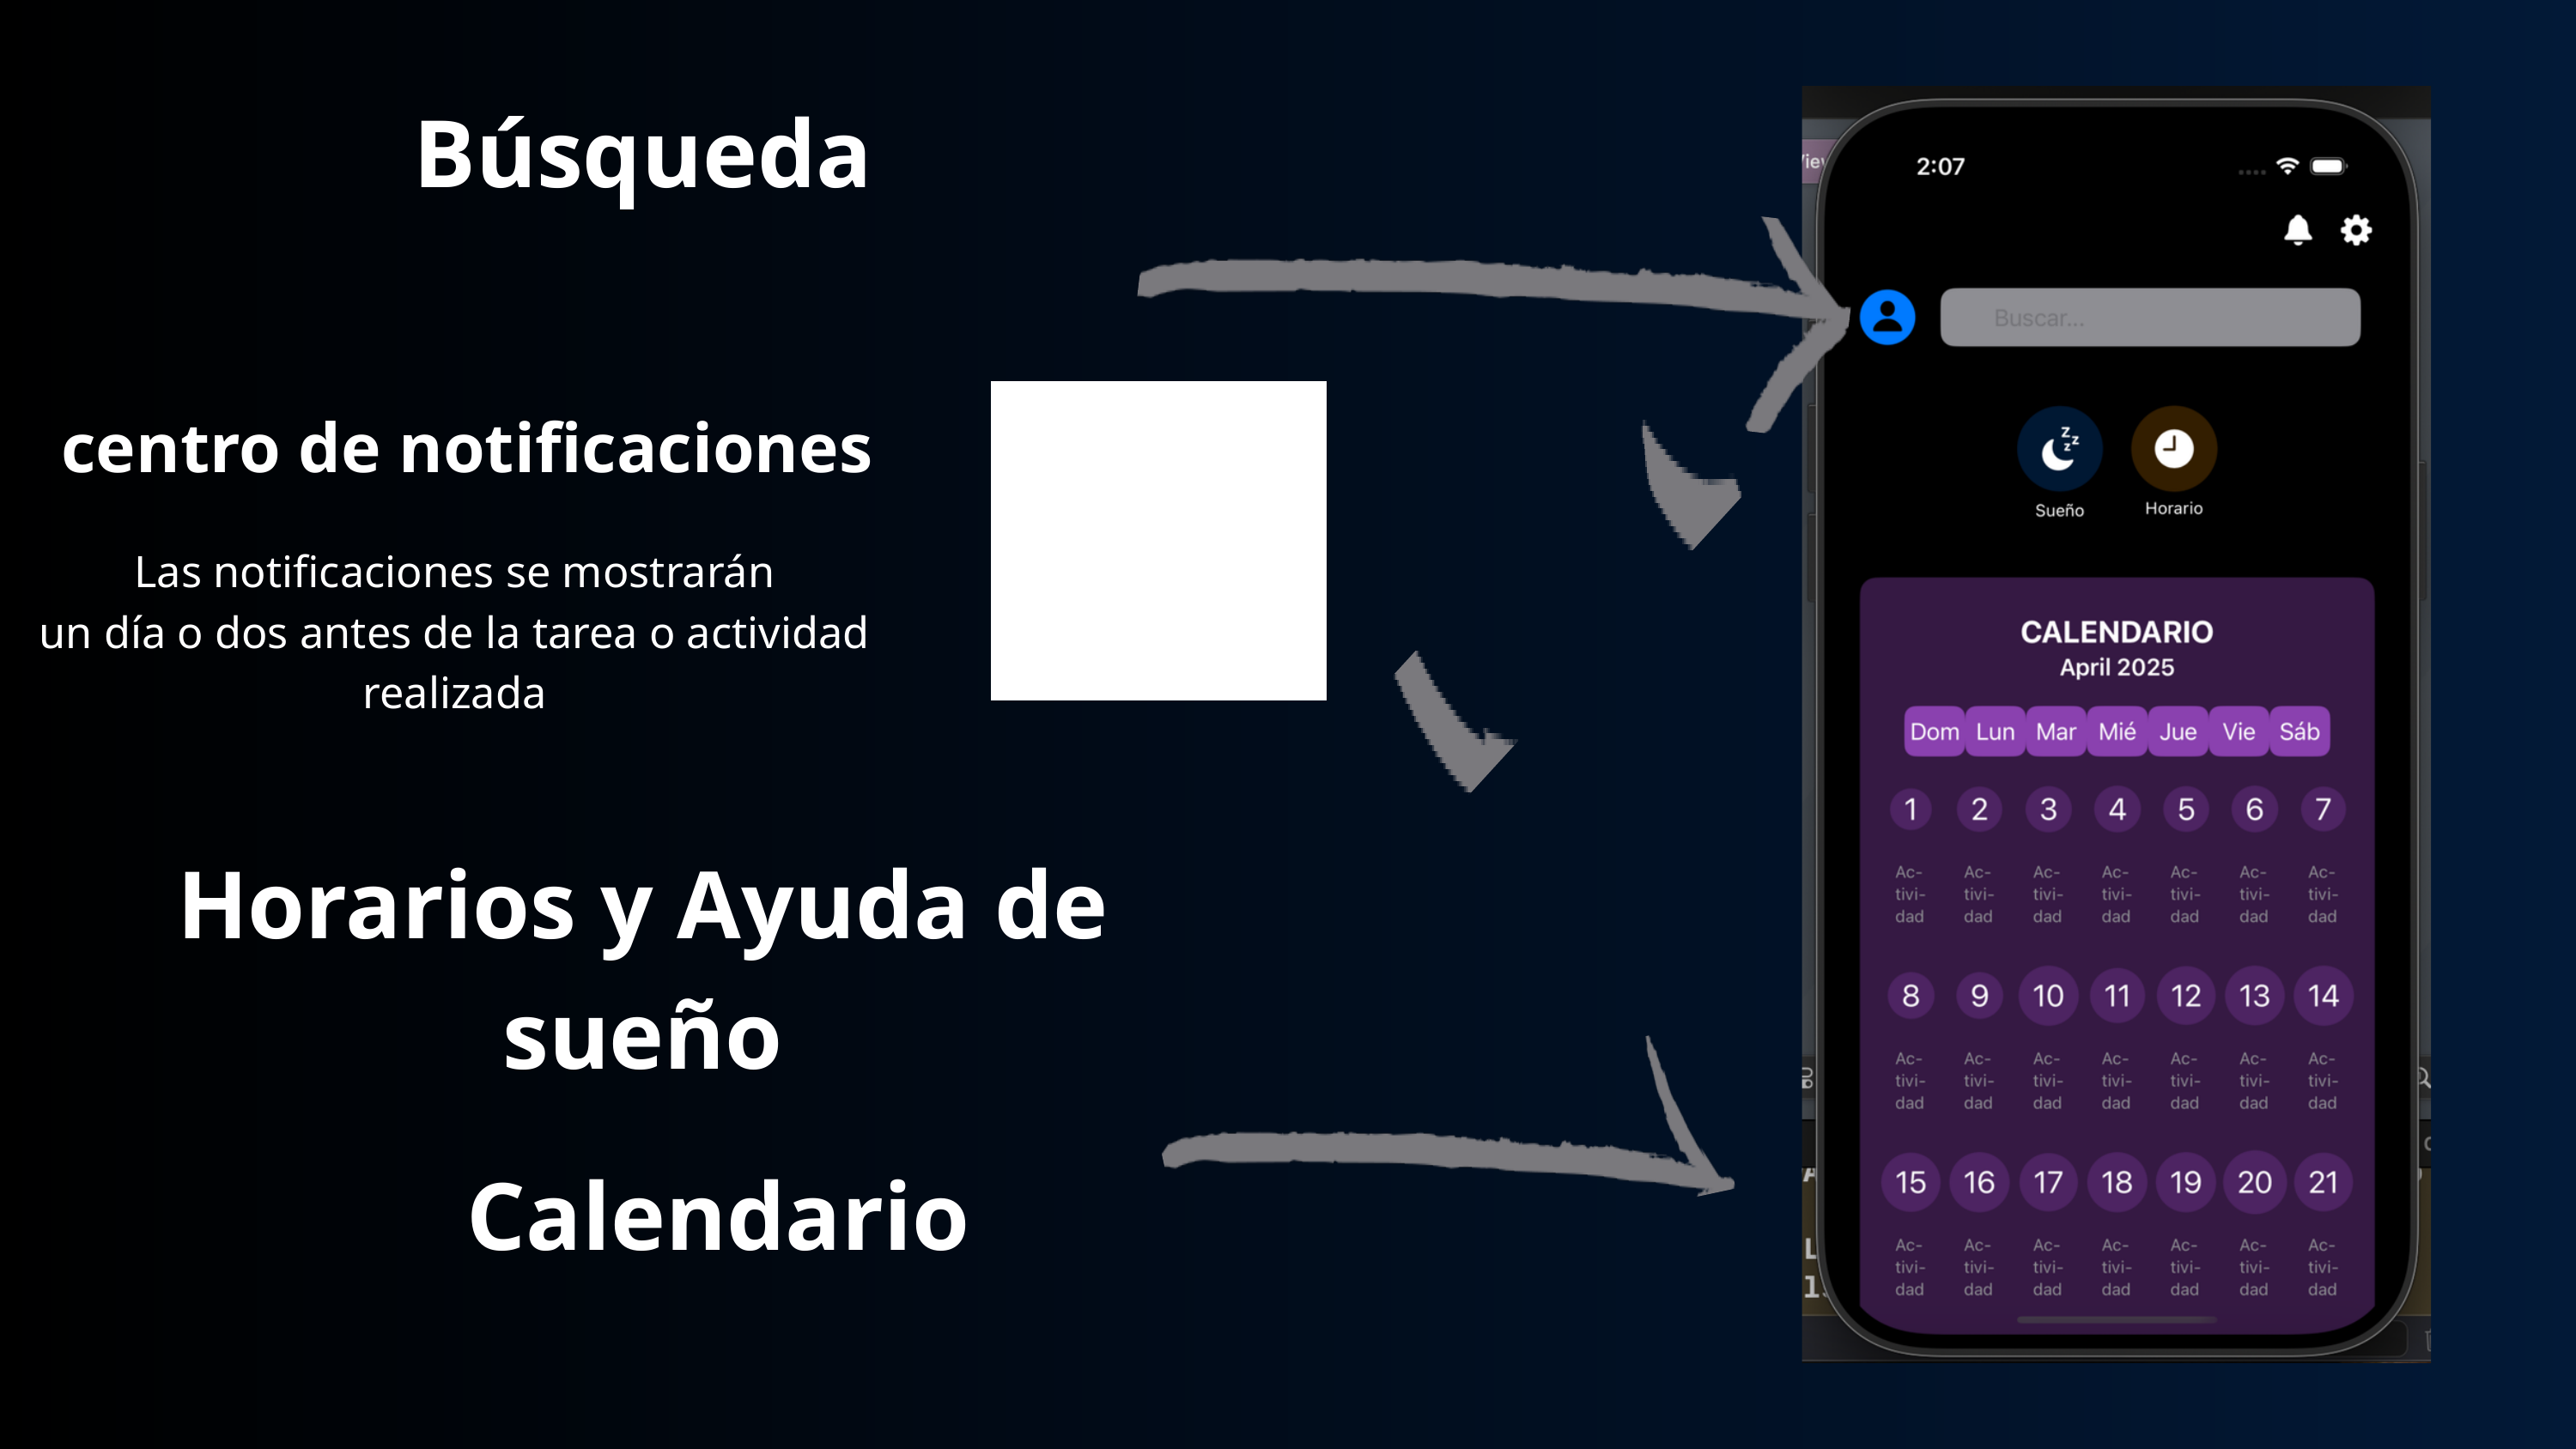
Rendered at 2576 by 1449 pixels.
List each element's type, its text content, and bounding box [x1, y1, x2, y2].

text_box Horarios y Ayuda de sueño [26, 827, 1260, 1088]
text_box centro de notificaciones [61, 391, 873, 487]
text_box [1326, 417, 1754, 840]
text_box Las notificaciones se mostrarán un día o dos antes de la tarea o actividad realizada [0, 535, 1006, 779]
text_box Calendario [466, 1137, 970, 1269]
text_box [1801, 86, 2432, 1363]
picture [990, 381, 1327, 700]
text_box [1158, 1024, 1736, 1304]
text_box Búsqueda [413, 76, 873, 206]
text_box [1129, 144, 1861, 442]
